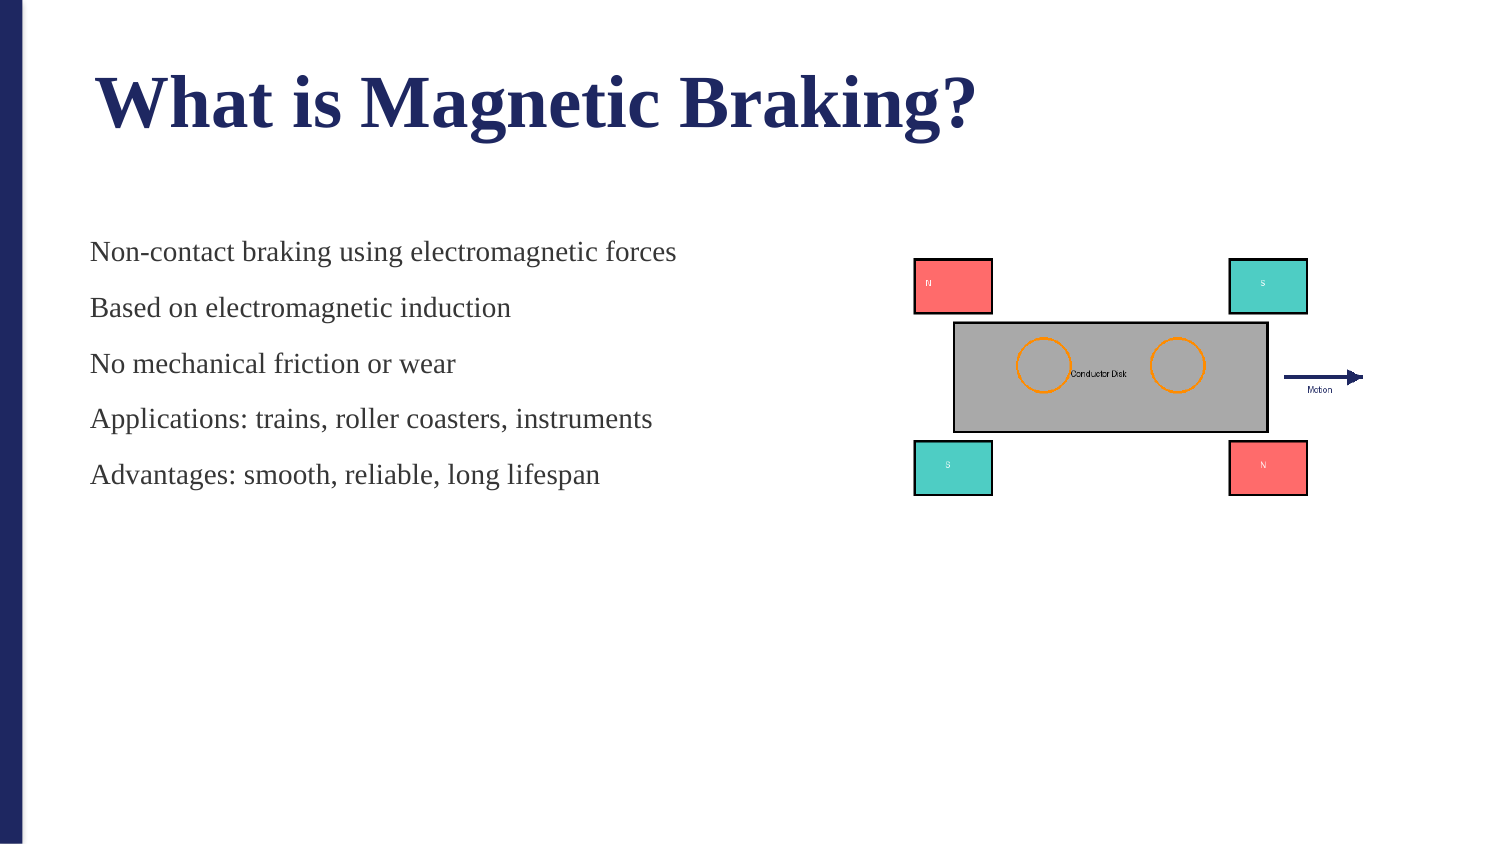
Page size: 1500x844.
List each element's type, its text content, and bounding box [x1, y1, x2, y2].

picture [794, 179, 1426, 574]
text_box What is Magnetic Braking? [79, 44, 995, 150]
text_box [0, 0, 23, 844]
text_box Non-contact braking using electromagnetic forces Based on electromagnetic induction No mechanical friction or wear Applications: trains, roller coasters, instruments Advantages: smooth, reliable, long lifespan [74, 179, 750, 498]
